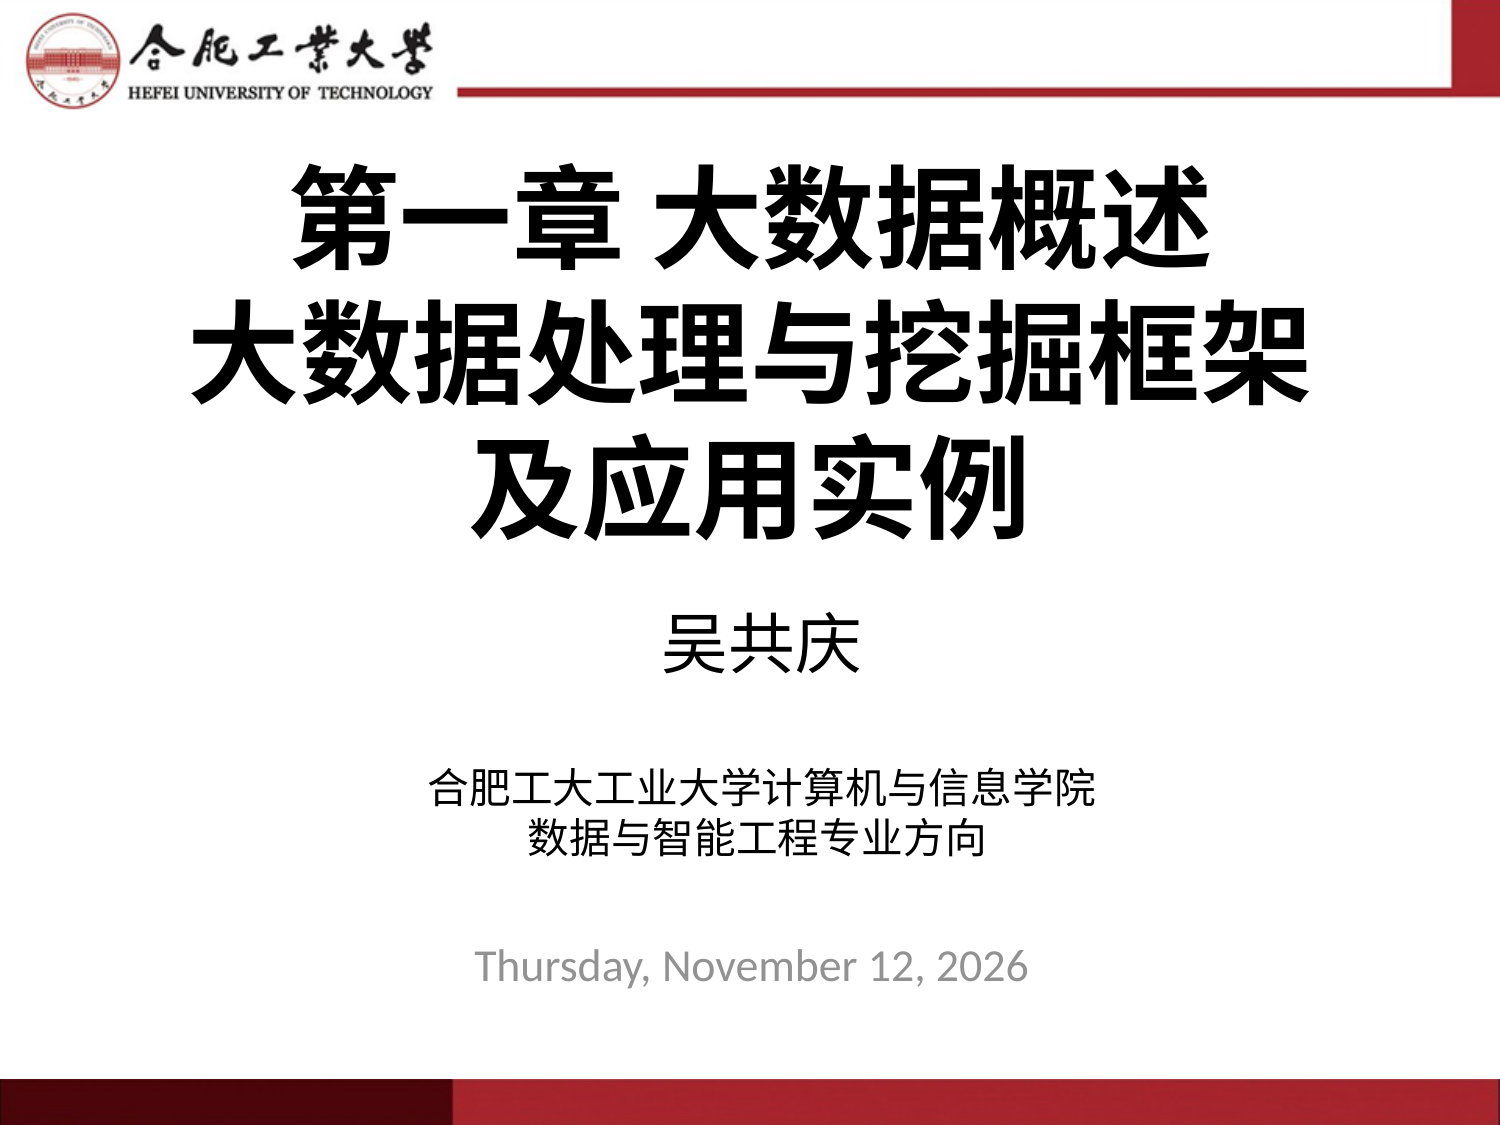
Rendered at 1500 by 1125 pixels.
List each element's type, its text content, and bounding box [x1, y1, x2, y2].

text_box [53, 692, 1500, 872]
subtitle 2019年9月2日 [226, 928, 1278, 1000]
picture [0, 0, 1500, 111]
title 第一章 大数据概述 大数据处理与挖掘框架 及应用实例 [112, 184, 1388, 516]
text_box 吴共庆 合肥工大工业大学计算机与信息学院 数据与智能工程专业方向 [336, 594, 1187, 869]
picture [0, 1079, 1500, 1125]
